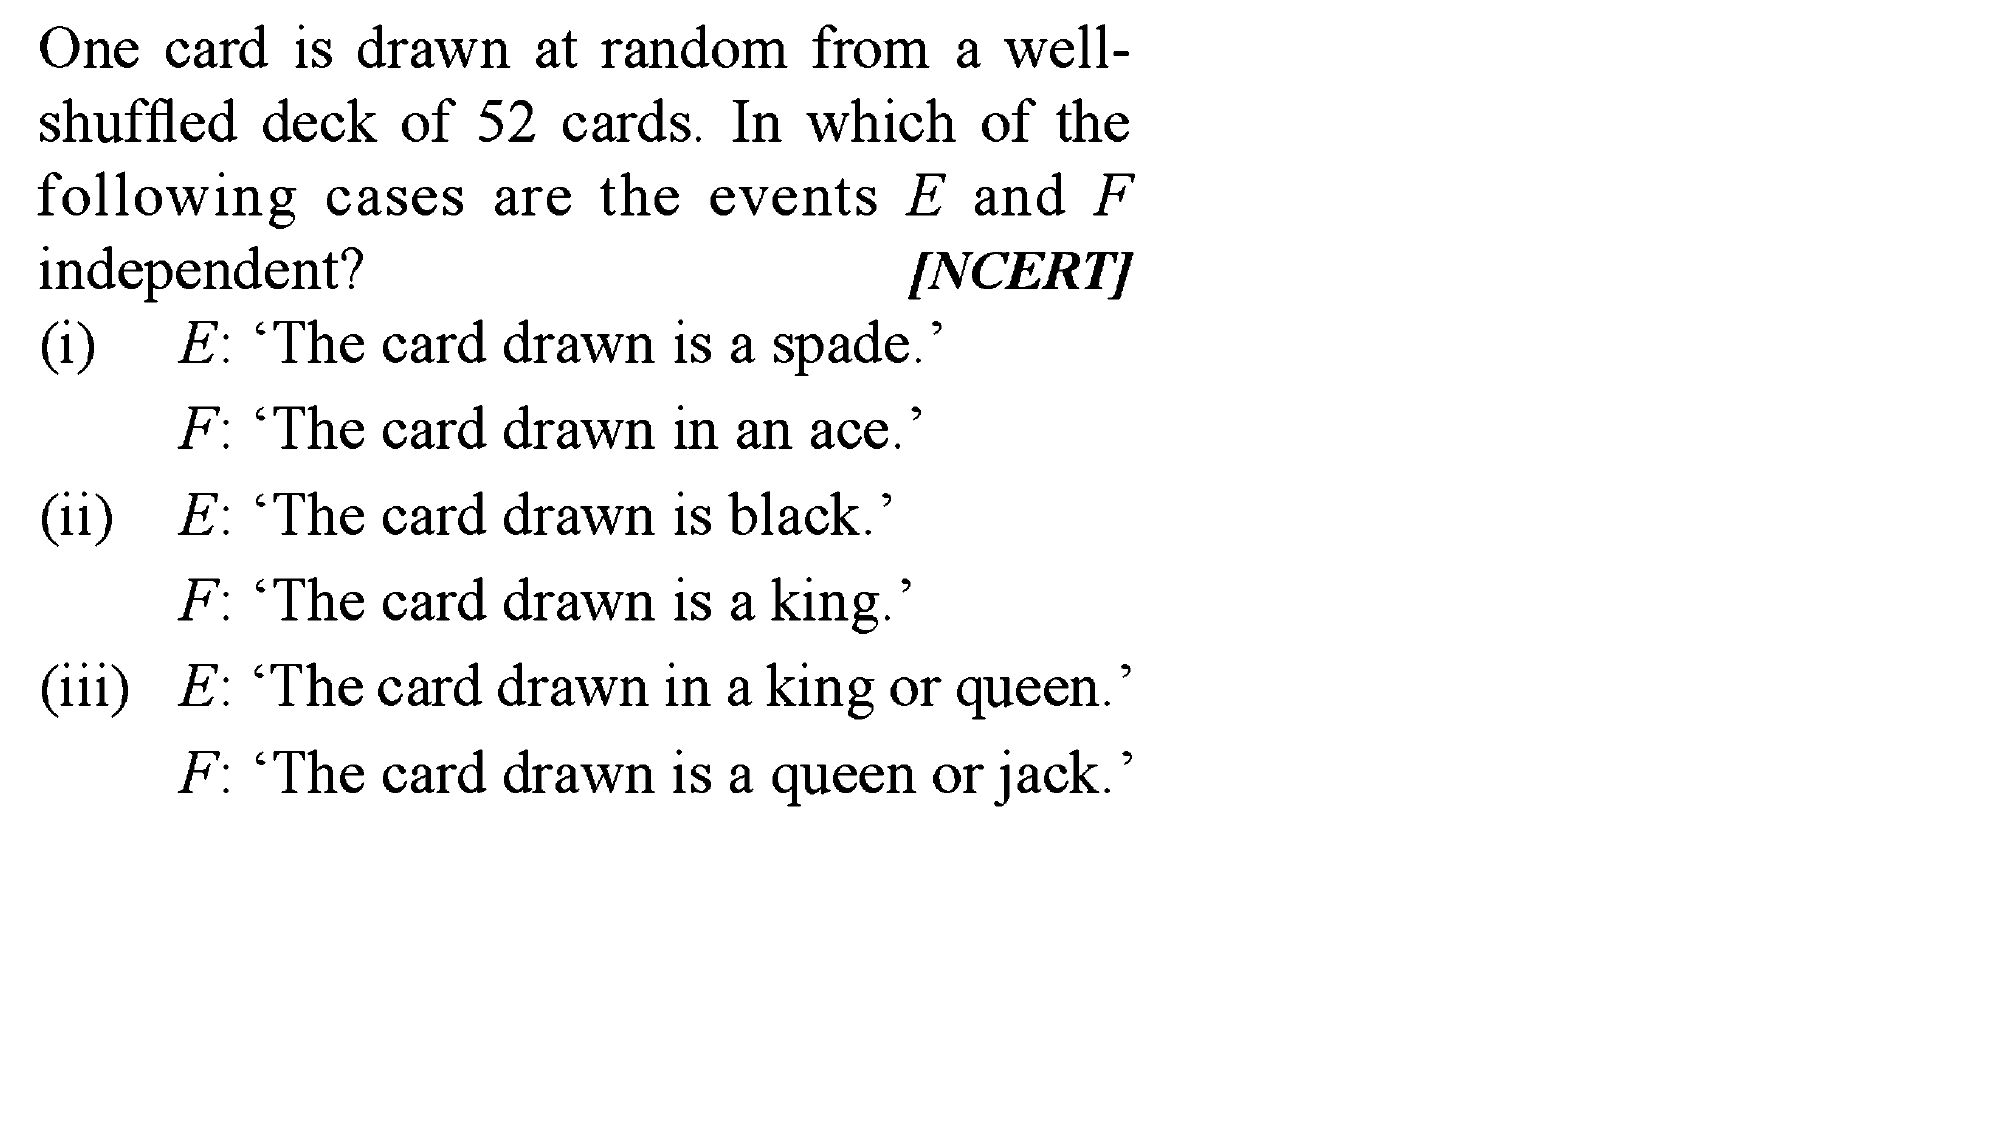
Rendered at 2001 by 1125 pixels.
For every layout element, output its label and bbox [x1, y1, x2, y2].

picture [23, 0, 1225, 839]
